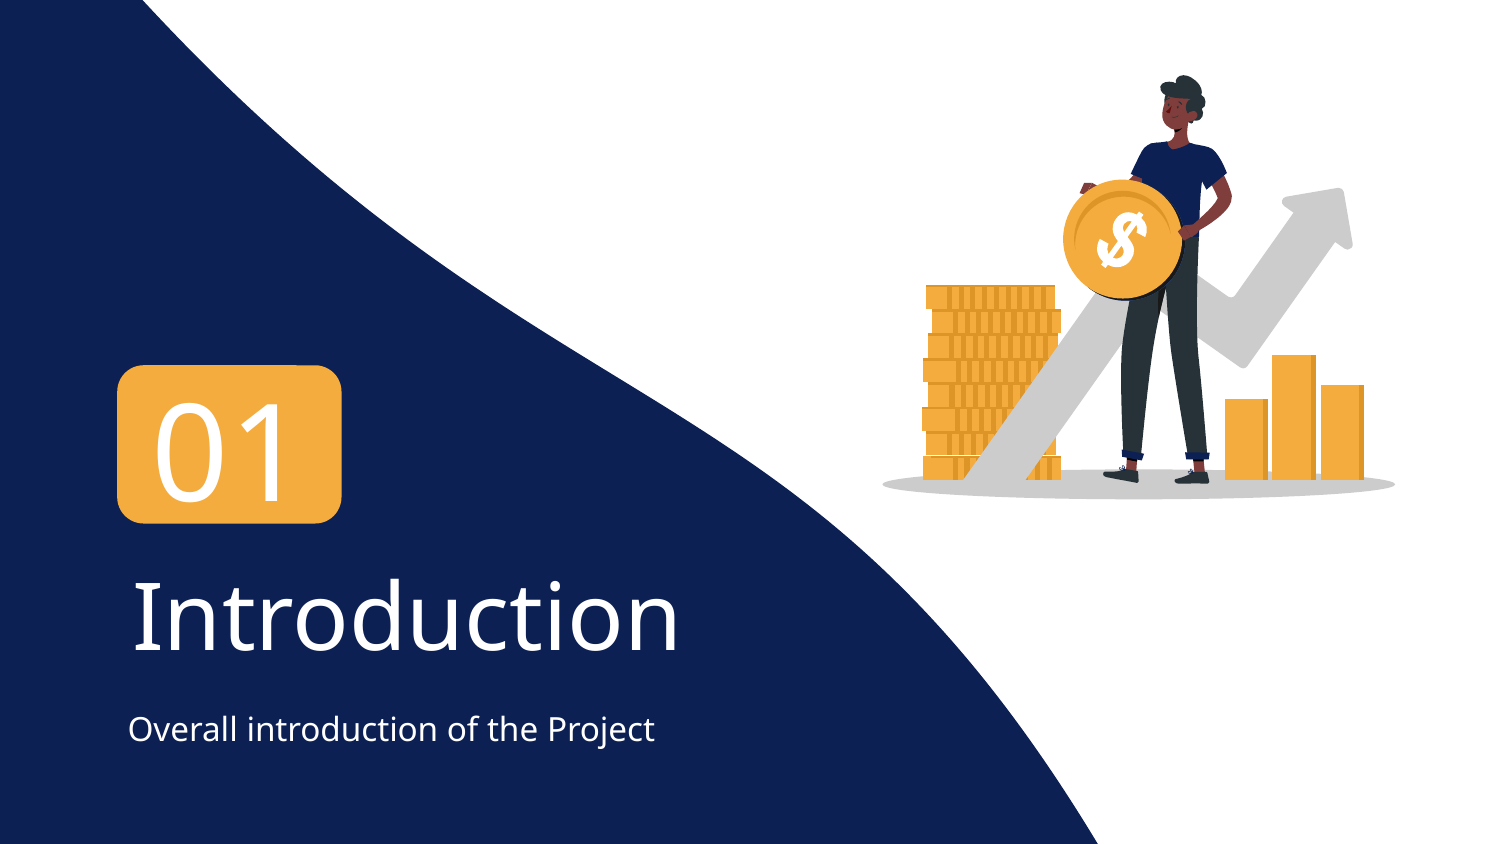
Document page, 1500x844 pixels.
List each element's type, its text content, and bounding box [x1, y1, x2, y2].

subtitle Overall introduction of the Project [112, 696, 852, 759]
text_box [121, 365, 338, 377]
text_box [125, 516, 334, 524]
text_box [882, 74, 1396, 500]
title Introduction [117, 544, 848, 683]
title 01 [117, 377, 342, 516]
